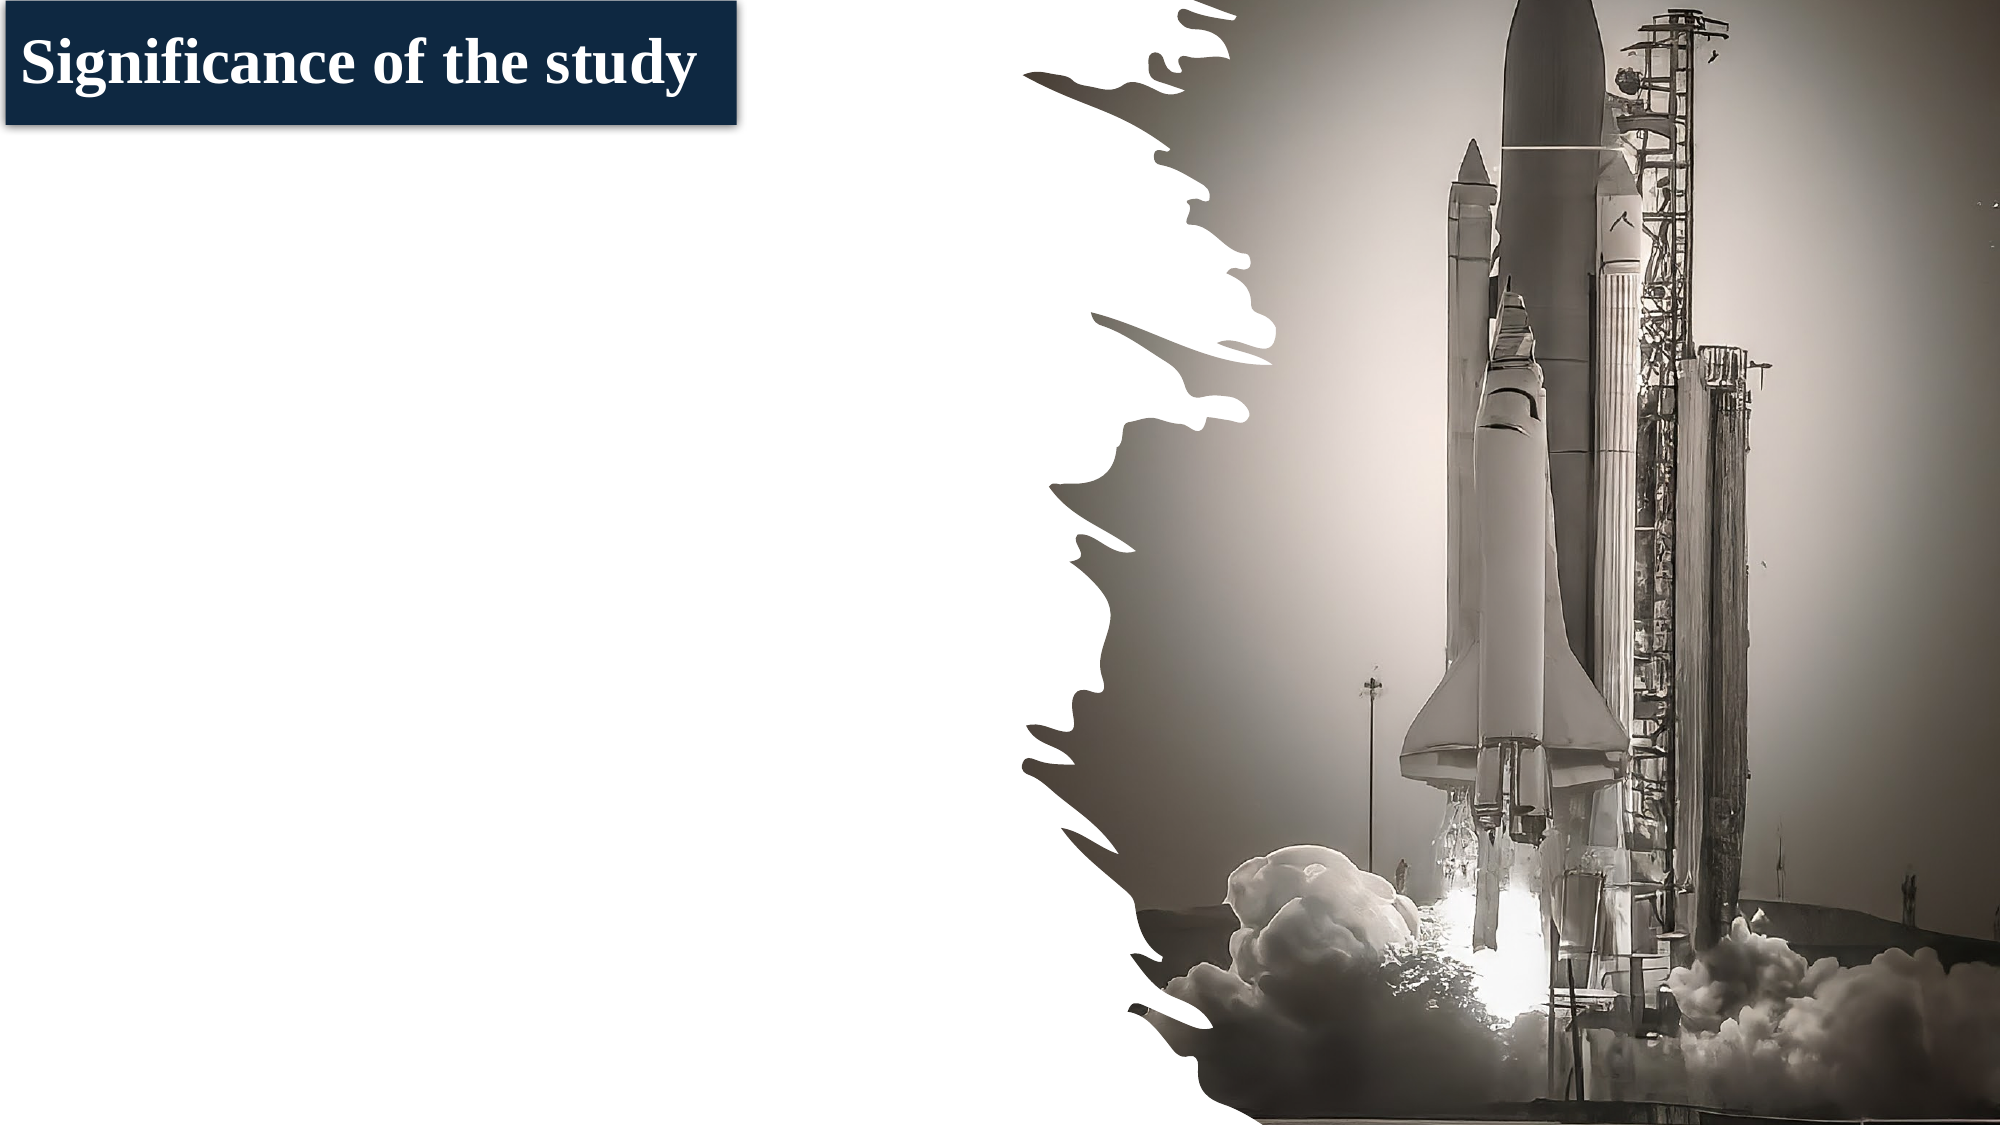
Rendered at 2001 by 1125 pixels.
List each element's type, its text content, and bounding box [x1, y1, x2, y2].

text_box Significance of the study [5, 0, 737, 125]
picture [1021, 0, 2000, 1125]
